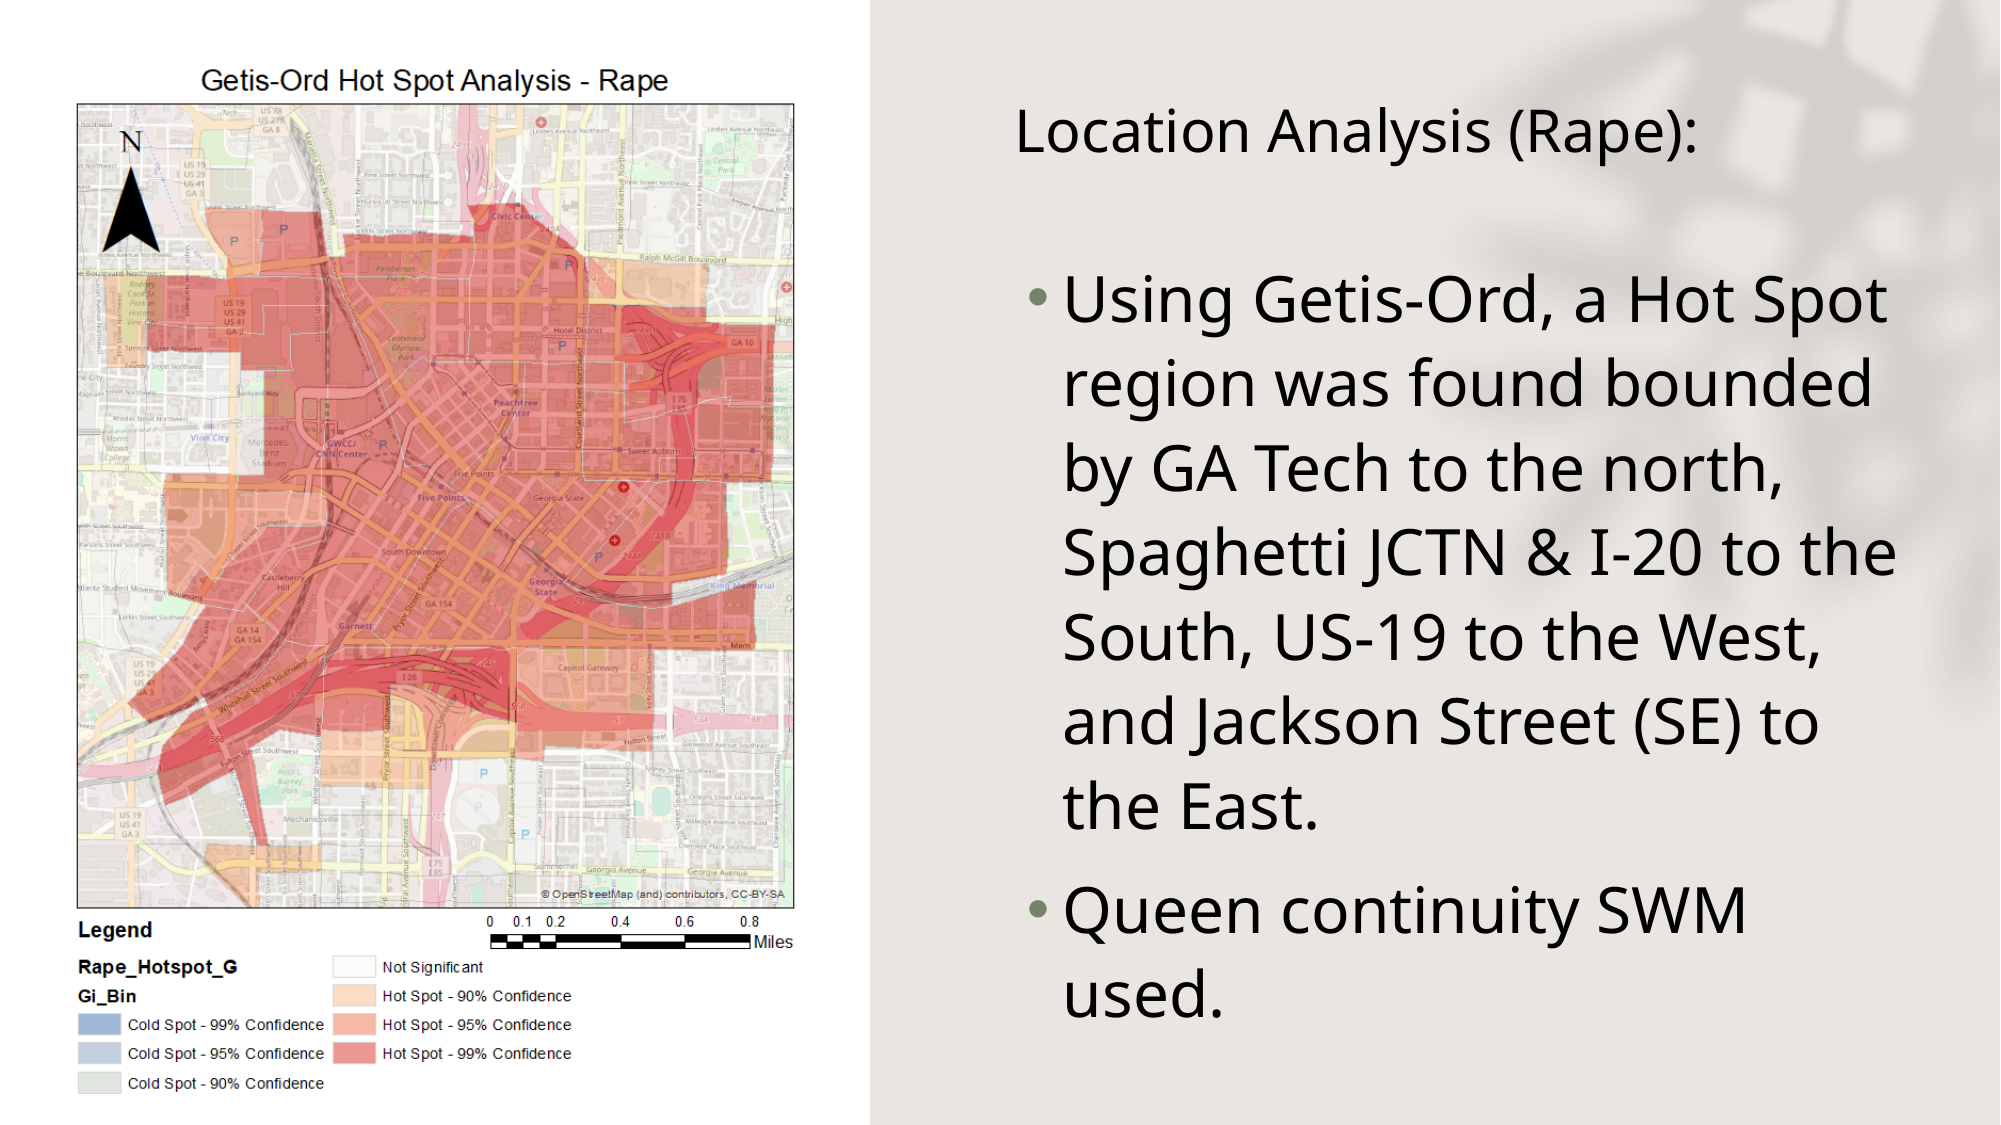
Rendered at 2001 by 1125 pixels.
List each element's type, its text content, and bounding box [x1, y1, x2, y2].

list Using Getis-Ord, a Hot Spot region was found bounded by GA Tech to the north, Spaghetti JCTN & I-20 to the South, US-19 to the West, and Jackson Street (SE) to the East. Queen continuity SWM used. [1011, 243, 1937, 1043]
picture [0, 0, 870, 1125]
title Location Analysis (Rape): [999, 43, 1870, 173]
